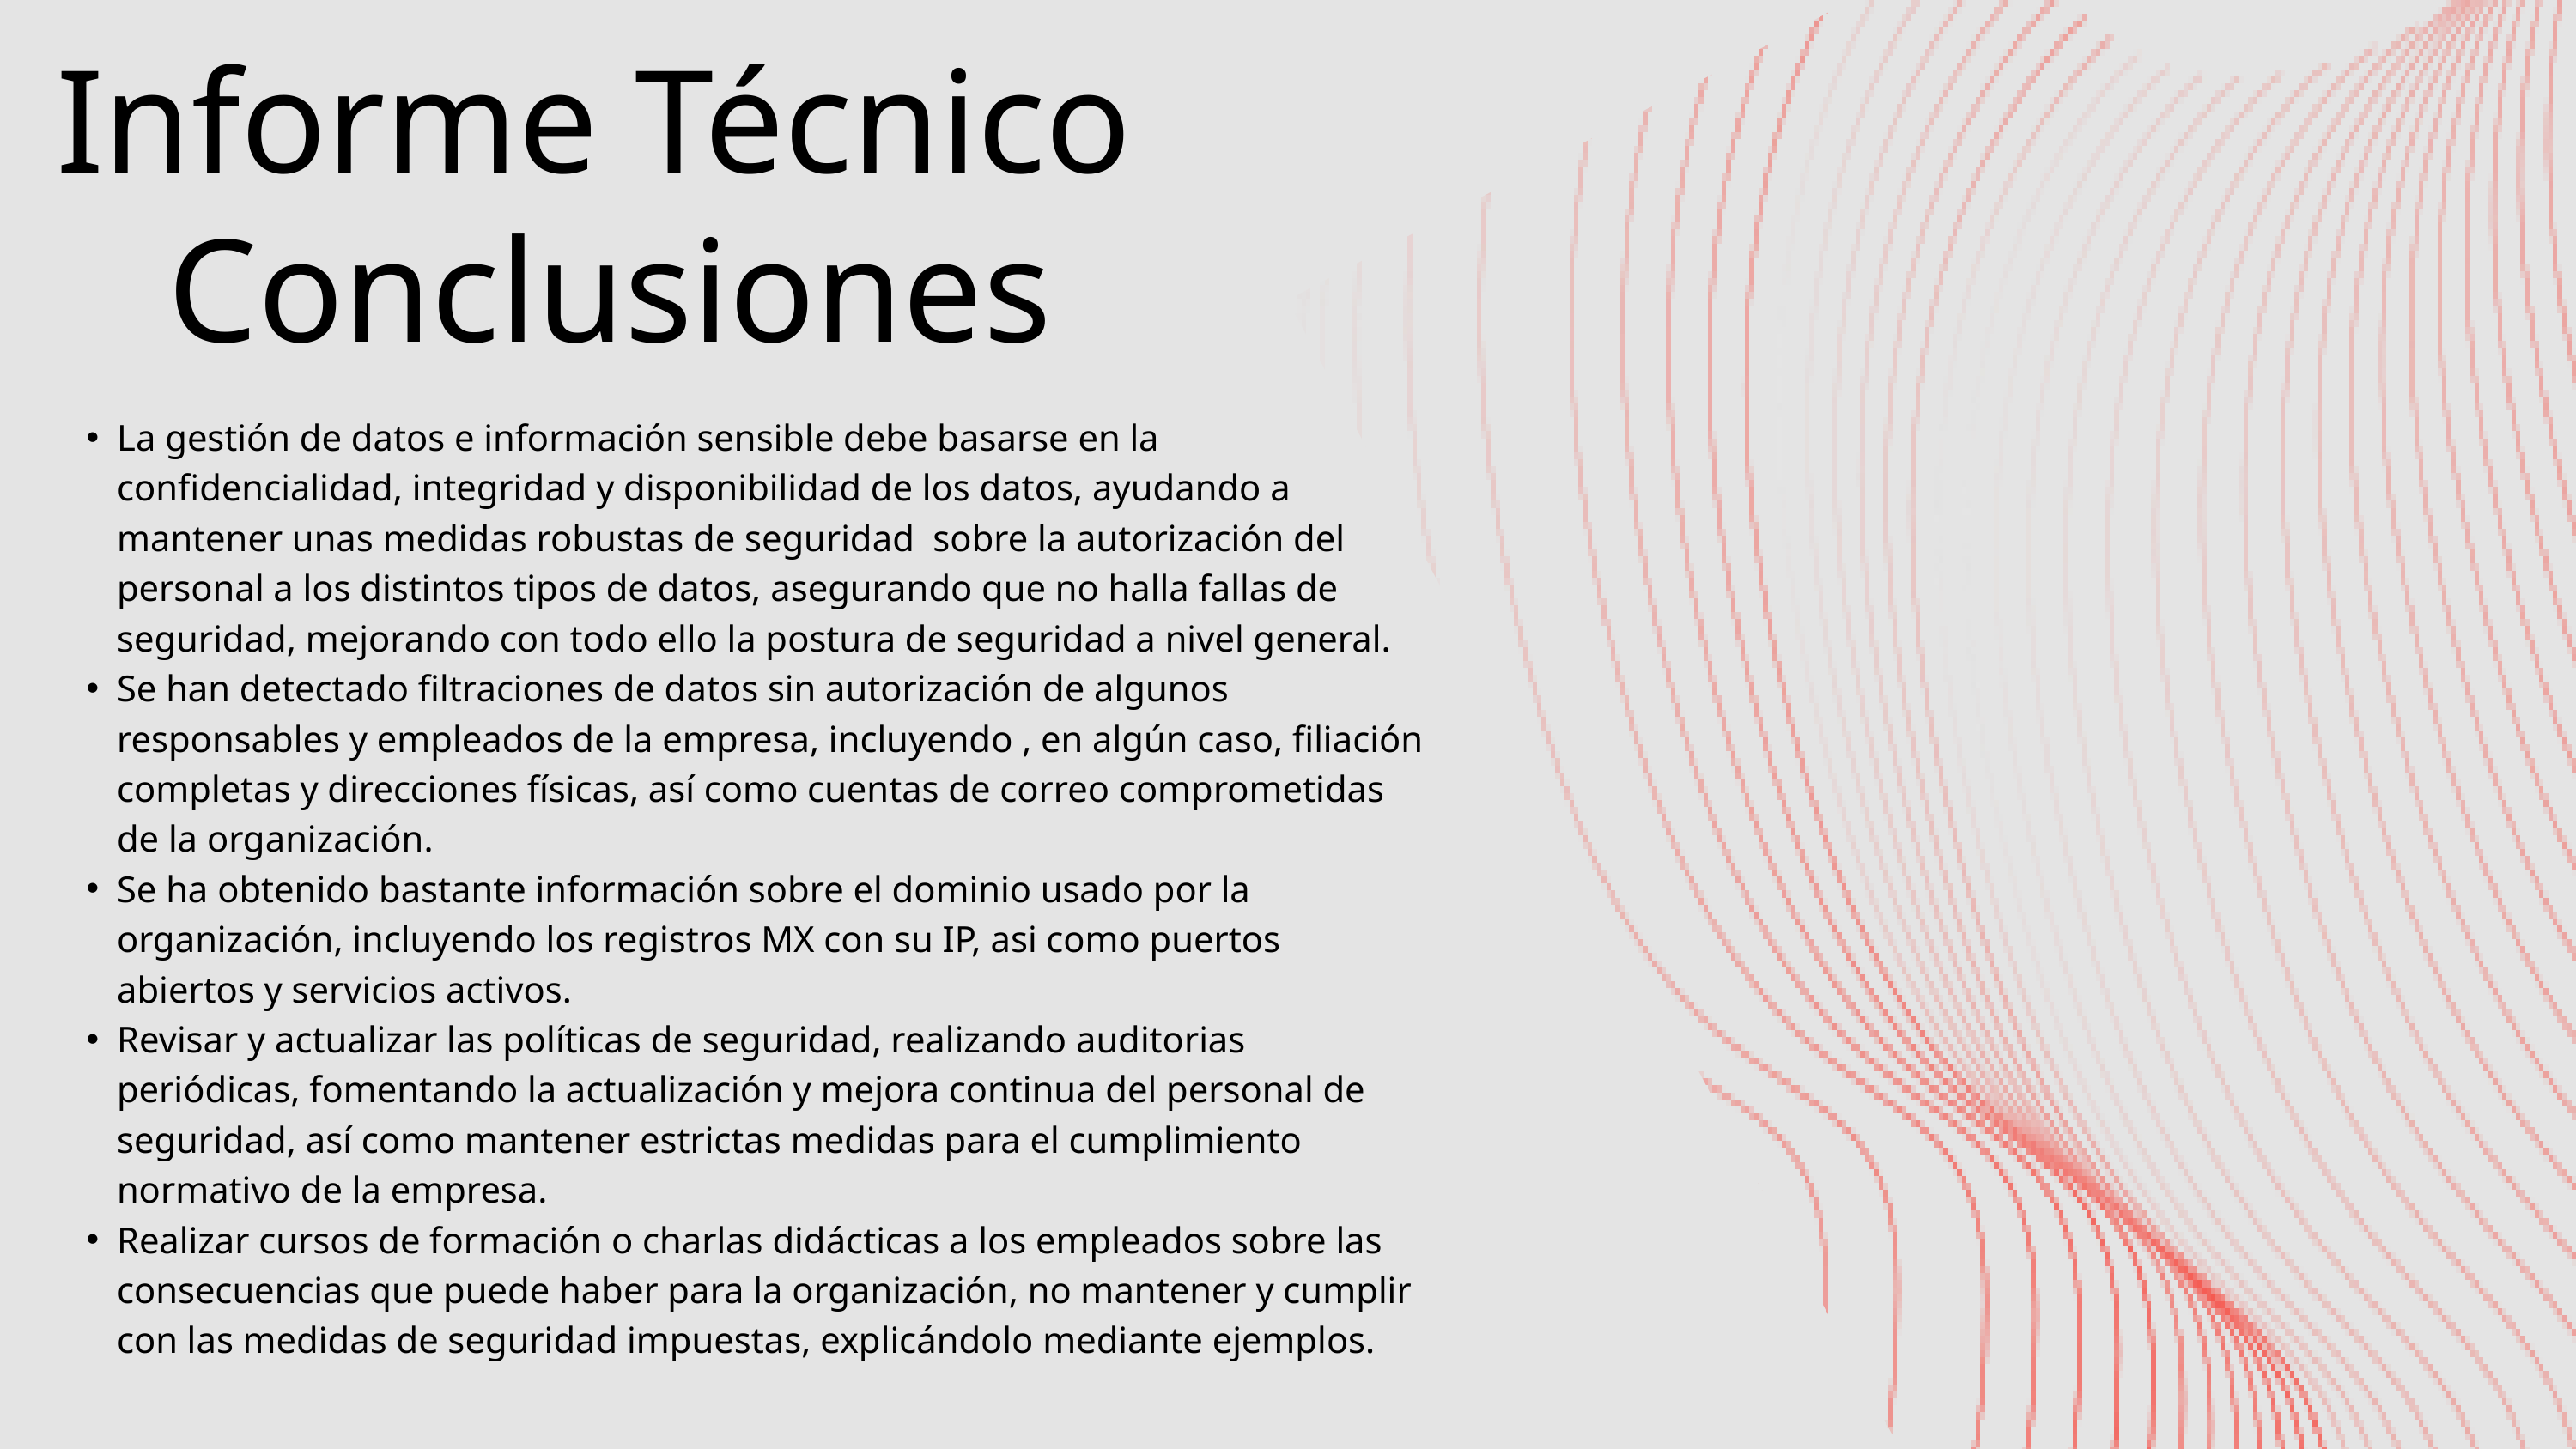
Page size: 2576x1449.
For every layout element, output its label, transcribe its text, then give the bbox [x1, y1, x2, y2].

text_box Informe Técnico [56, 59, 1486, 202]
text_box La gestión de datos e información sensible debe basarse en la confidencialidad, integridad y disponibilidad de los datos, ayudando a mantener unas medidas robustas de seguridad sobre la autorización del personal a los distintos tipos de datos, asegurando que no halla fallas de seguridad, mejorando con todo ello la postura de seguridad a nivel general. Se han detectado filtraciones de datos sin autorización de algunos responsables y empleados de la empresa, incluyendo , en algún caso, filiación completas y direcciones físicas, así como cuentas de correo comprometidas de la organización. Se ha obtenido bastante información sobre el dominio usado por la organización, incluyendo los registros MX con su IP, asi como puertos abiertos y servicios activos. Revisar y actualizar las políticas de seguridad, realizando auditorias periódicas, fomentando la actualización y mejora continua del personal de seguridad, así como mantener estrictas medidas para el cumplimiento normativo de la empresa. Realizar cursos de formación o charlas didácticas a los empleados sobre las consecuencias que puede haber para la organización, no mantener y cumplir con las medidas de seguridad impuestas, explicándolo mediante ejemplos. [56, 408, 1424, 1361]
text_box [1287, 0, 2576, 1449]
text_box Conclusiones [167, 228, 1312, 372]
